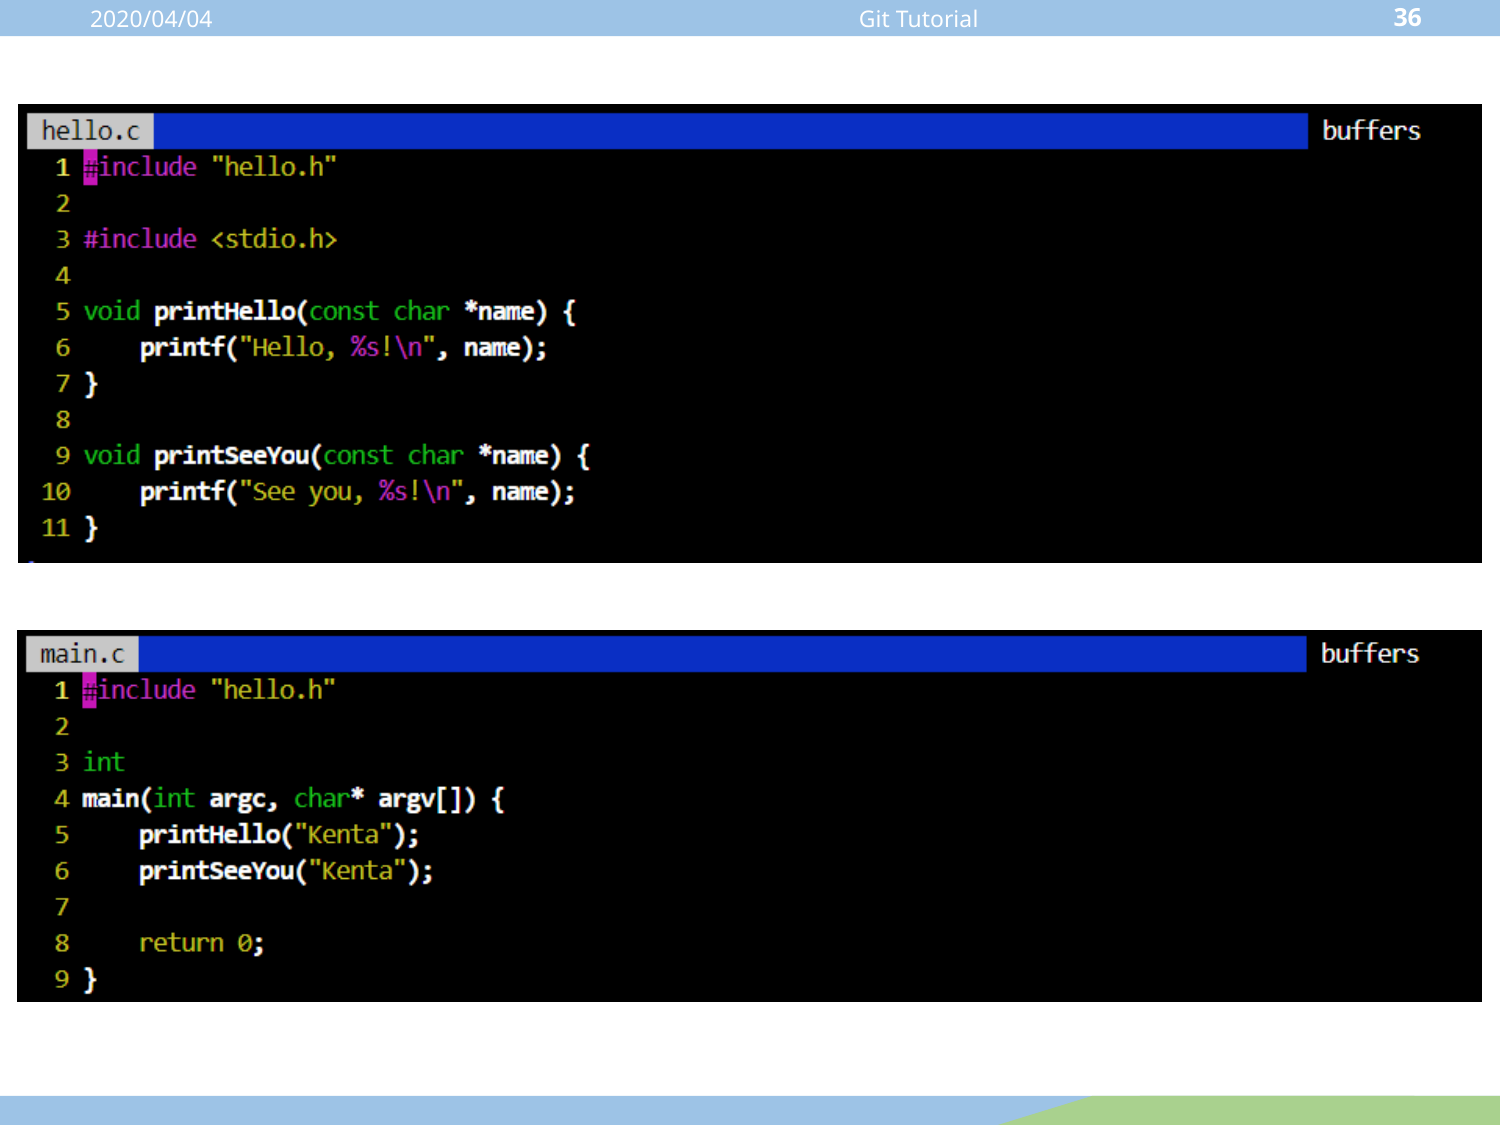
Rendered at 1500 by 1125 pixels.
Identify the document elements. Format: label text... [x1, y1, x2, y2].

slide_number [75, 0, 471, 36]
picture [17, 630, 1483, 1002]
footer Git Tutorial [517, 0, 1321, 37]
picture [18, 104, 1482, 563]
slide_number 36 [1320, 0, 1496, 36]
